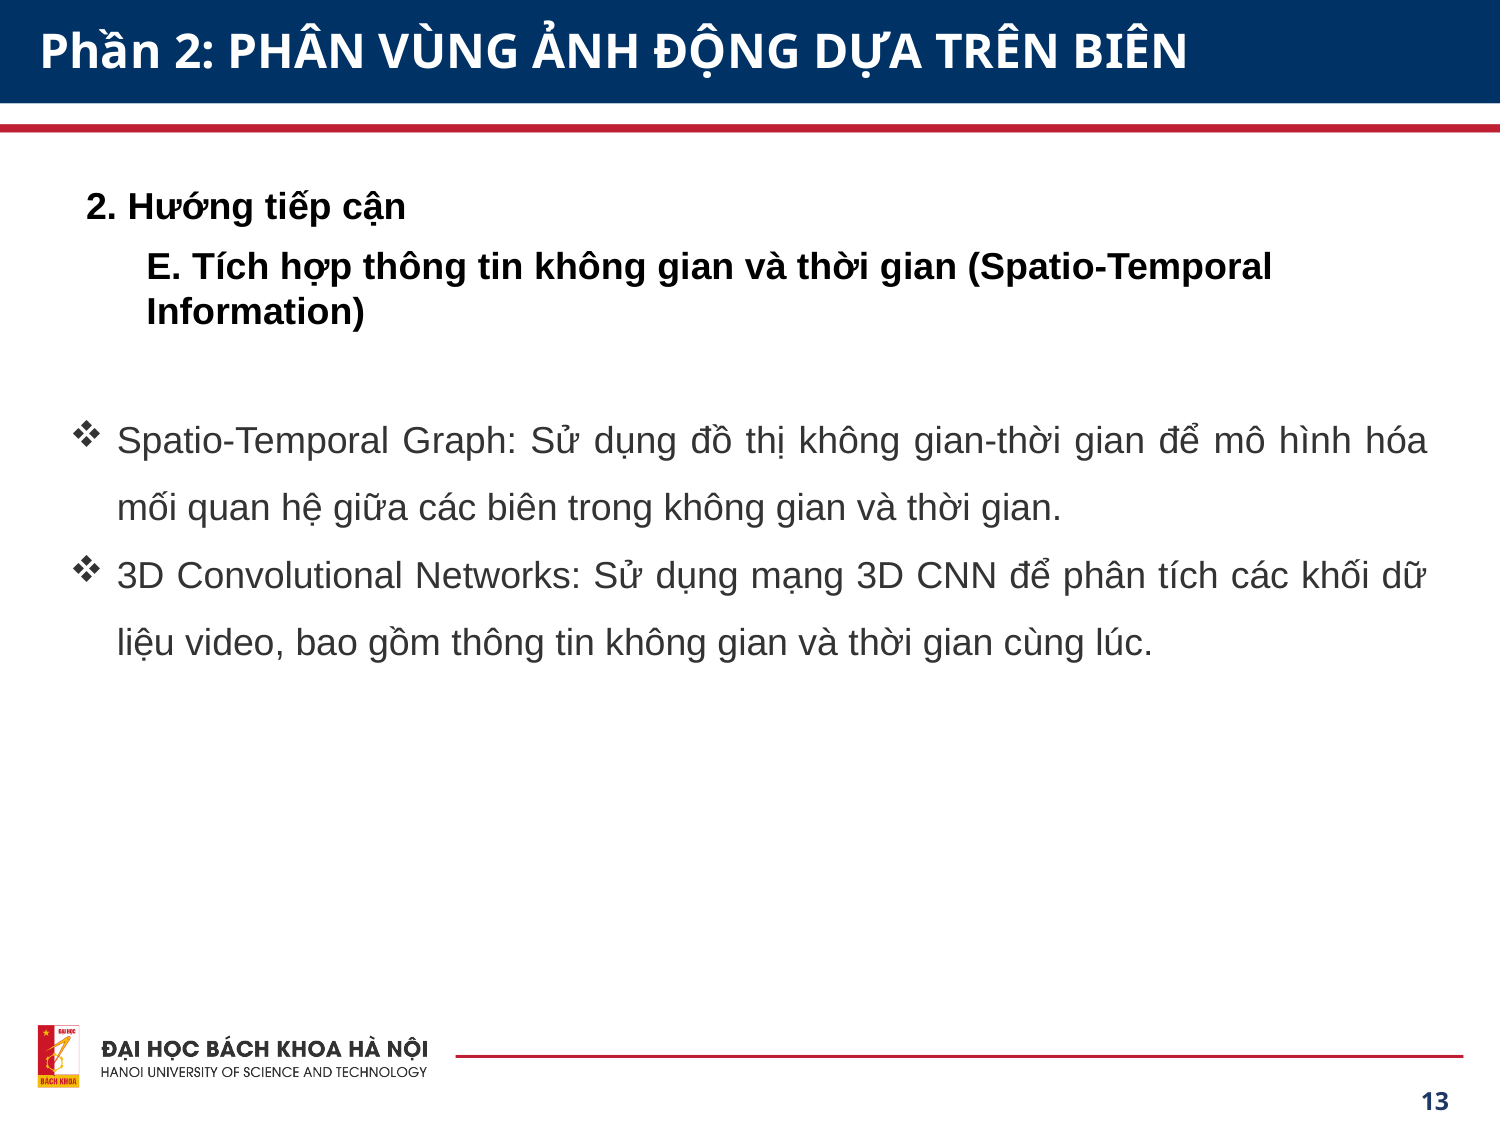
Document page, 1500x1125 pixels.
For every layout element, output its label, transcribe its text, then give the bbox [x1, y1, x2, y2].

text_box E. Tích hợp thông tin không gian và thời gian (Spatio-Temporal Information) [131, 234, 1390, 385]
picture [0, 0, 1500, 1125]
text_box Spatio-Temporal Graph: Sử dụng đồ thị không gian-thời gian để mô hình hóa mối quan hệ giữa các biên trong không gian và thời gian. 3D Convolutional Networks: Sử dụng mạng 3D CNN để phân tích các khối dữ liệu video, bao gồm thông tin không gian và thời gian cùng lúc. [55, 385, 1444, 739]
text_box 2. Hướng tiếp cận [71, 174, 1316, 235]
text_box Phần 2: PHÂN VÙNG ẢNH ĐỘNG DỰA TRÊN BIÊN [24, 20, 1483, 95]
slide_number 13 [1126, 1078, 1464, 1125]
